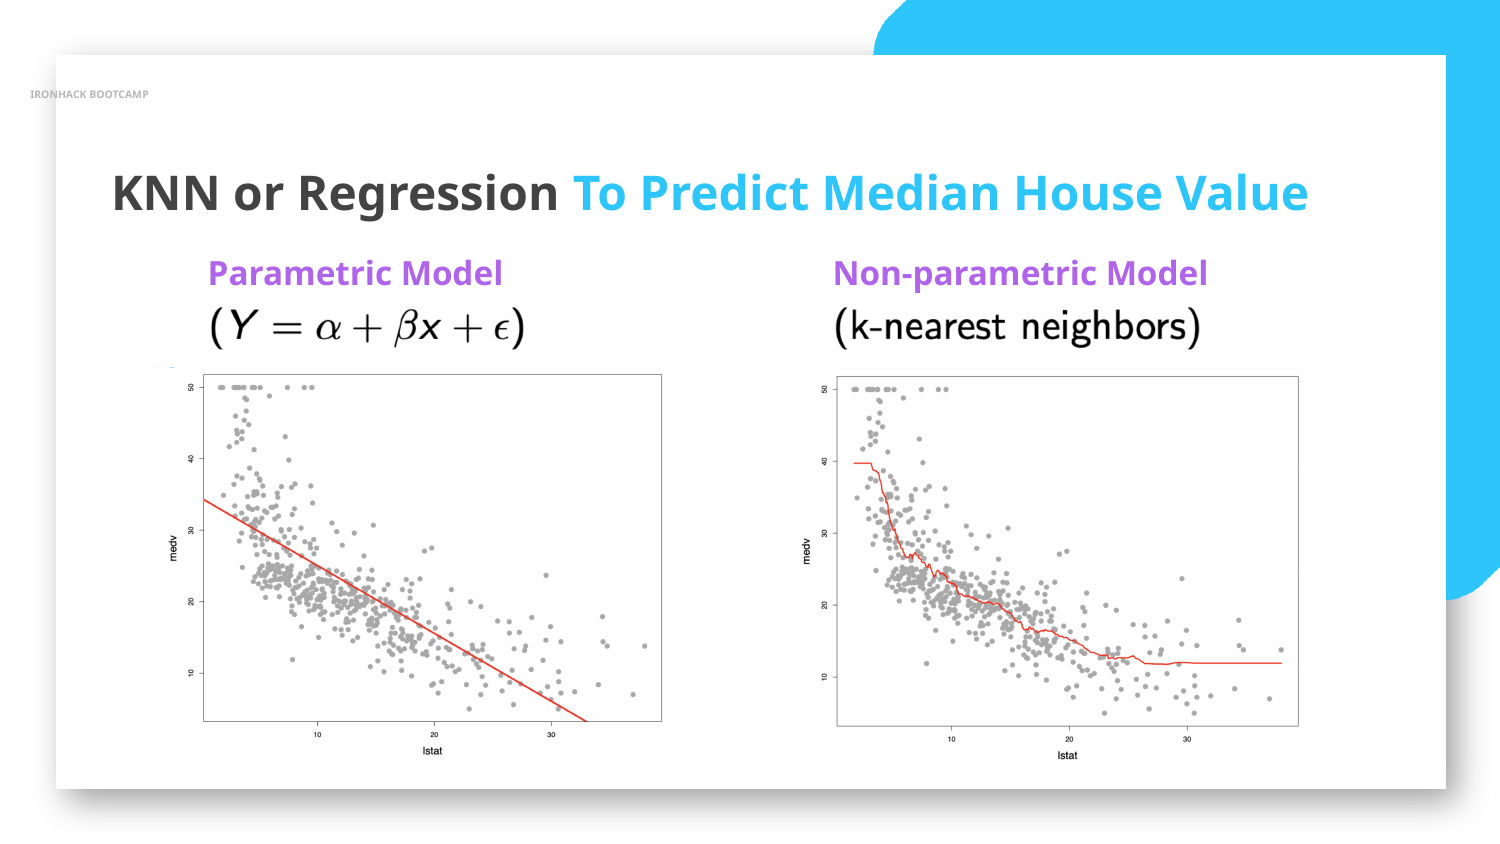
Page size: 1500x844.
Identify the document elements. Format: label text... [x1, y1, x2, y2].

text_box Non-parametric Model [817, 236, 1265, 307]
text_box KNN or Regression To Predict Median House Value [96, 147, 1407, 265]
text_box IRONHACK BOOTCAMP [15, 71, 354, 108]
text_box Parametric Model [192, 236, 640, 307]
picture [0, 0, 1500, 844]
